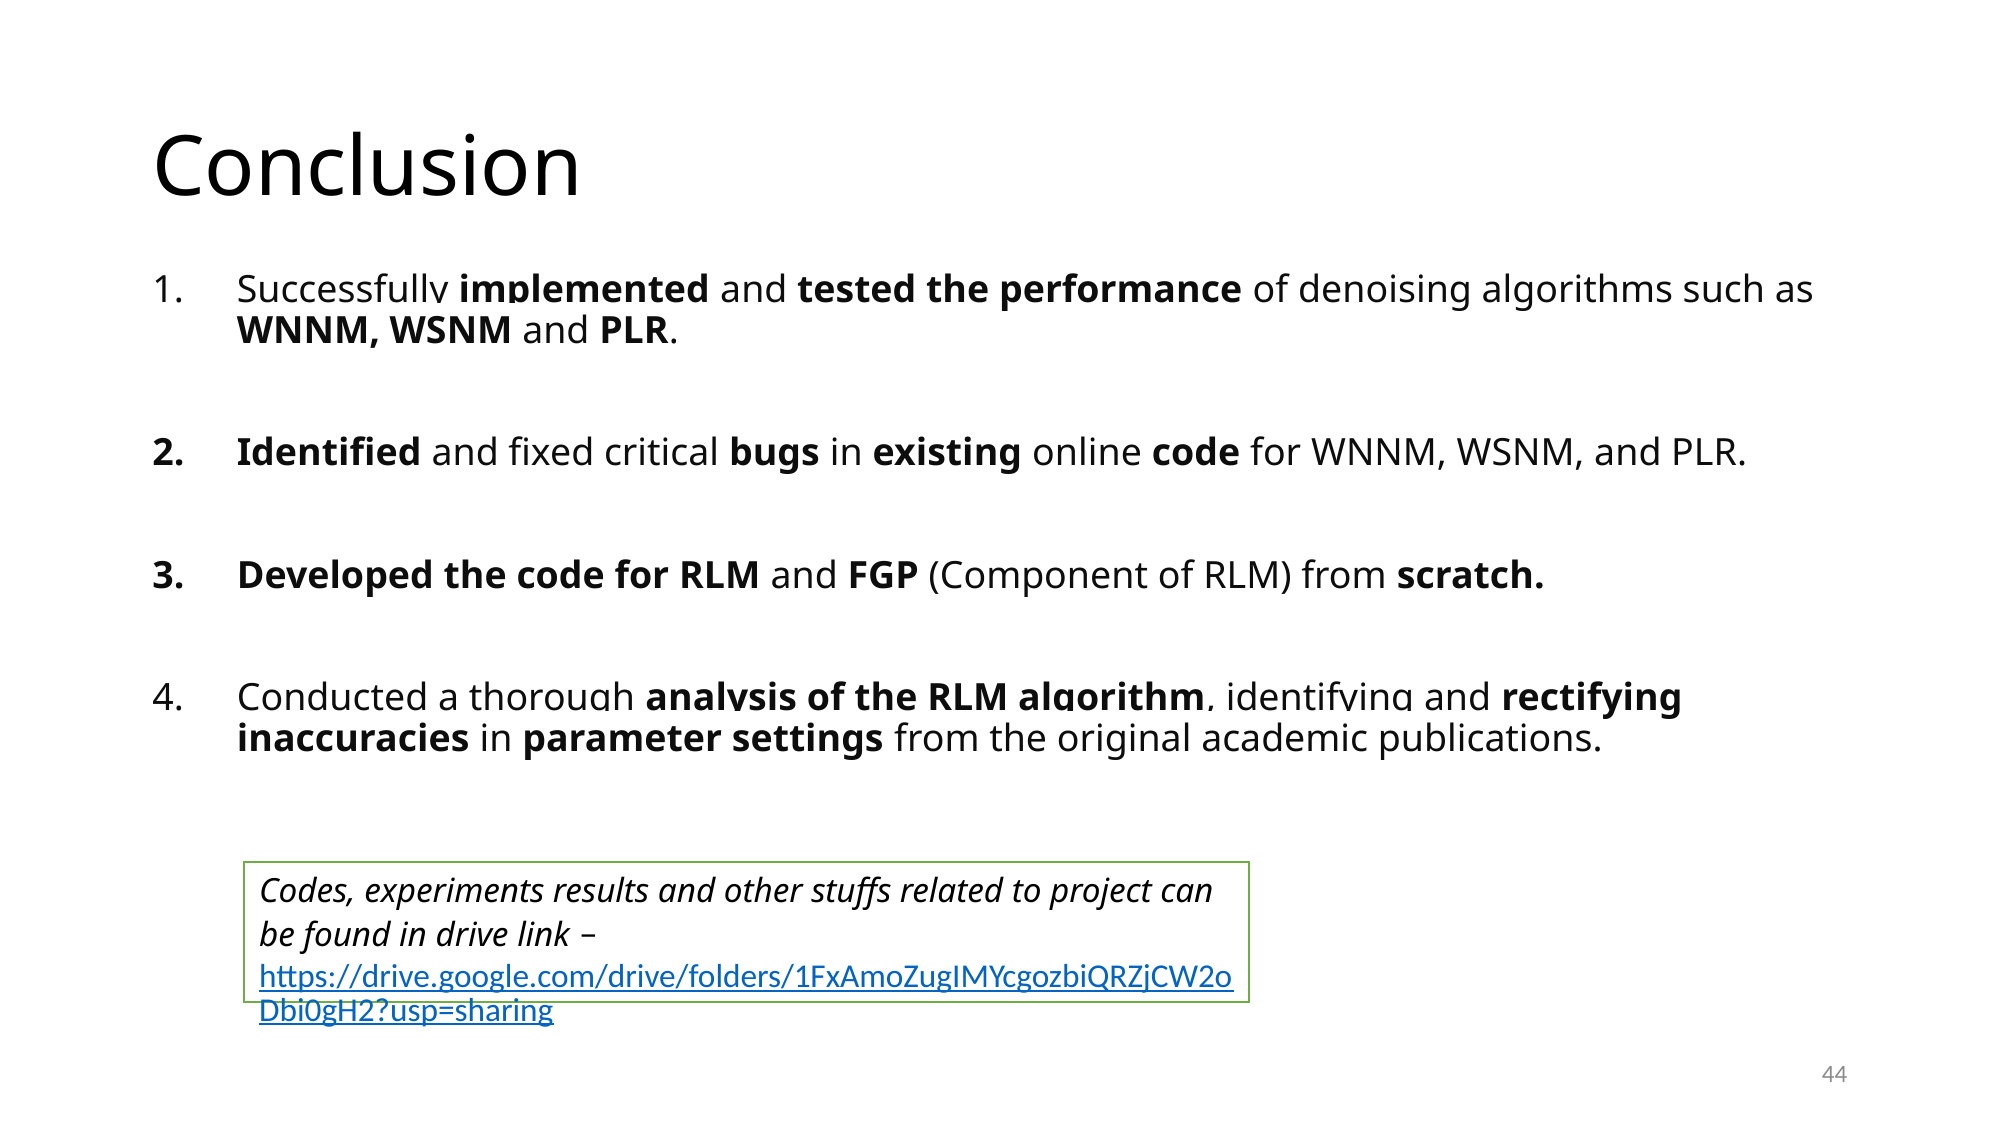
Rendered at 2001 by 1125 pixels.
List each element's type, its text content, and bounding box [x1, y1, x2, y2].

list Successfully implemented and tested the performance of denoising algorithms such as WNNM, WSNM and PLR. Identified and fixed critical bugs in existing online code for WNNM, WSNM, and PLR. Developed the code for RLM and FGP (Component of RLM) from scratch. Conducted a thorough analysis of the RLM algorithm, identifying and rectifying inaccuracies in parameter settings from the original academic publications. [137, 262, 1863, 977]
text_box Codes, experiments results and other stuffs related to project can be found in drive link – https://drive.google.com/drive/folders/1FxAmoZugIMYcgozbiQRZjCW2oDbi0gH2?usp=sharing [243, 861, 1250, 1003]
title Conclusion [137, 59, 1863, 262]
slide_number 44 [1412, 1042, 1863, 1103]
